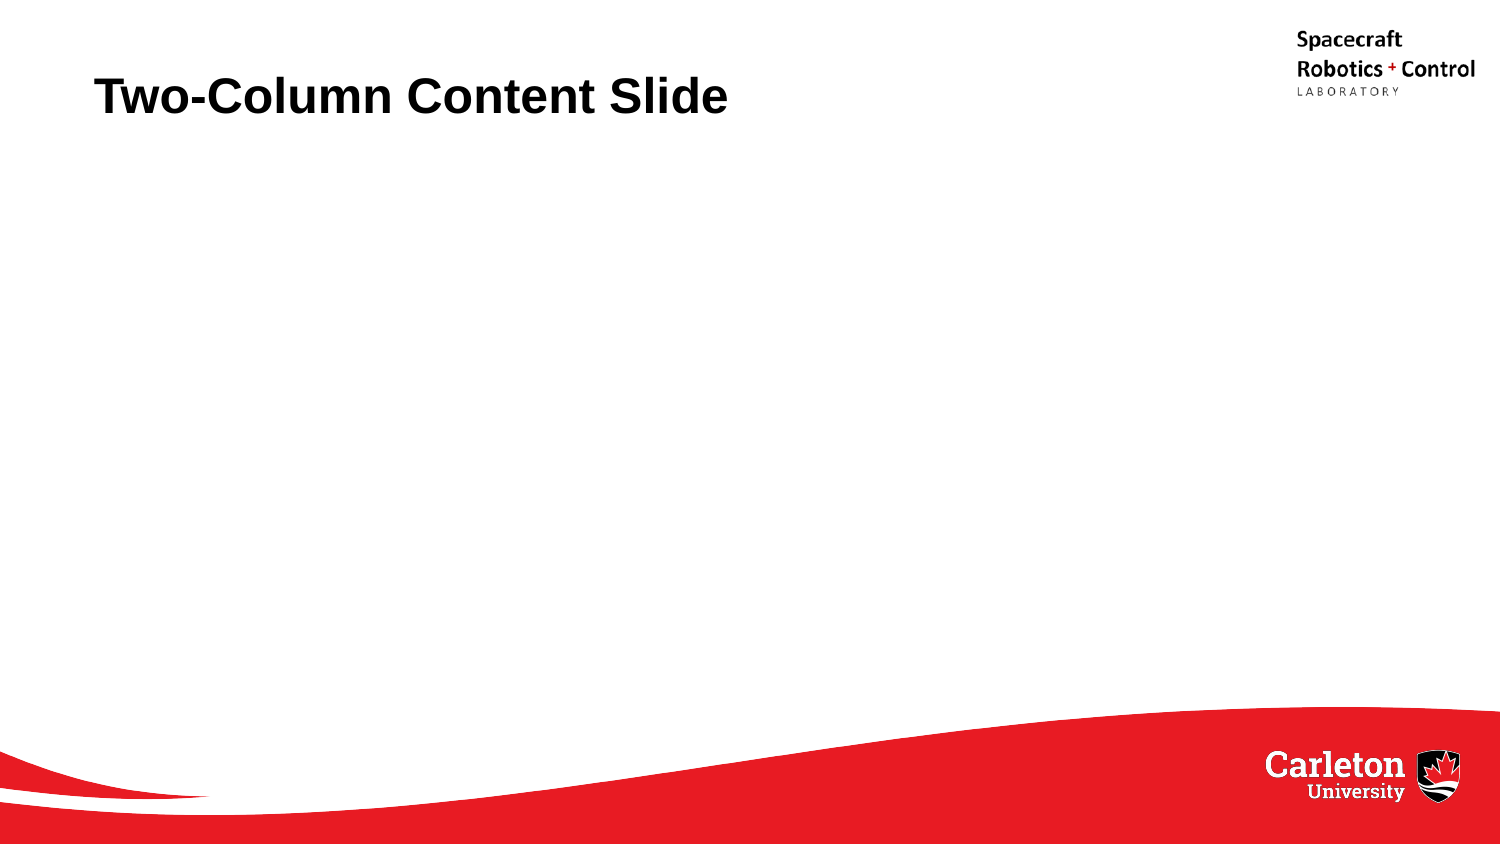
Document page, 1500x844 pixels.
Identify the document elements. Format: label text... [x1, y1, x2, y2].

title Two-Column Content Slide [93, 70, 1407, 180]
picture [0, 0, 1500, 844]
